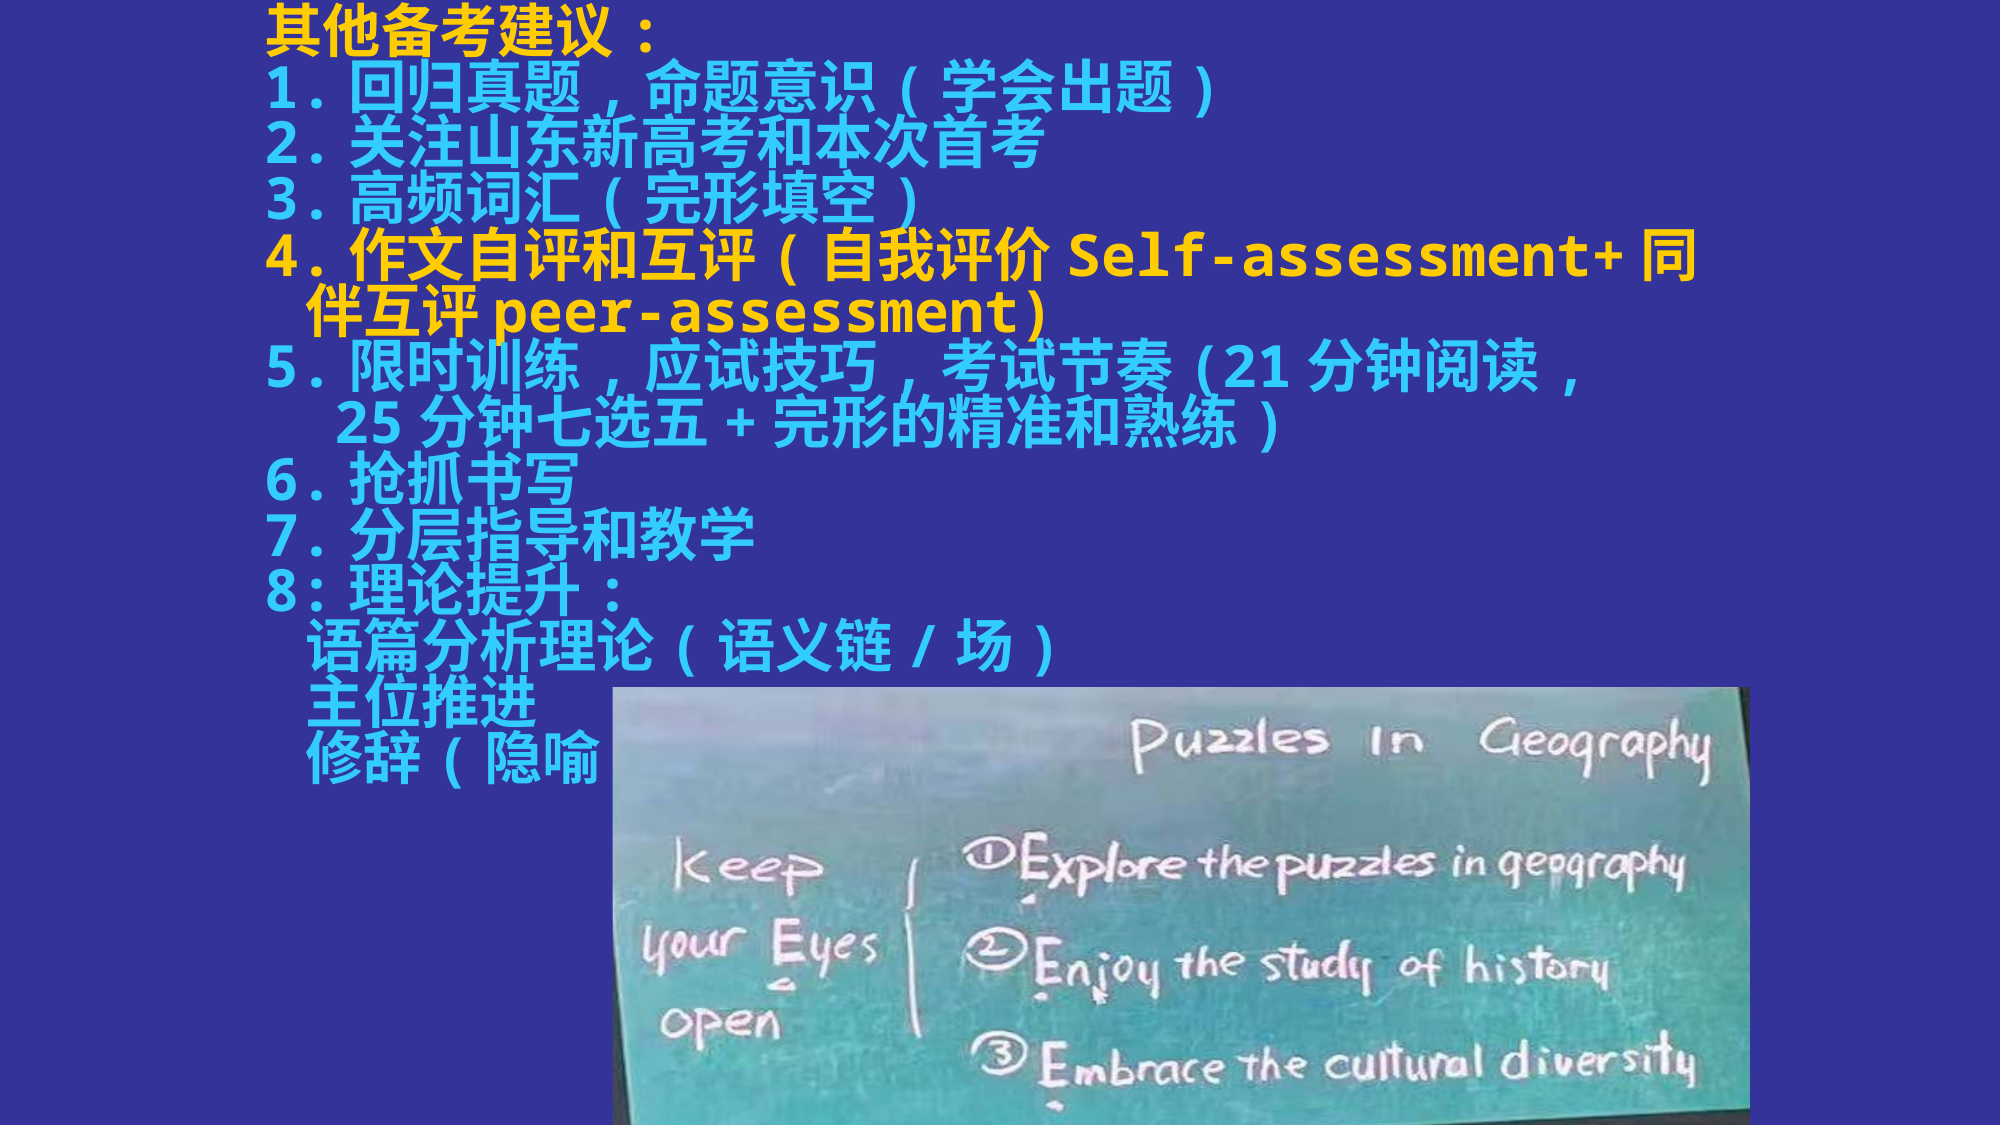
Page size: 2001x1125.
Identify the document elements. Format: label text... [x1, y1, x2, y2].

text_box 其他备考建议: 1.回归真题,命题意识(学会出题) 2.关注山东新高考和本次首考 3.高频词汇(完形填空) 4.作文自评和互评(自我评价Self-assessment+同 伴互评peer-assessment) 5.限时训练,应试技巧,考试节奏(21分钟阅读, 25分钟七选五+完形的精准和熟练) 6.抢抓书写 7.分层指导和教学 8:理论提升: 语篇分析理论(语义链/场) 主位推进 修辞(隐喻) [249, 0, 1750, 799]
picture [612, 687, 1750, 1125]
